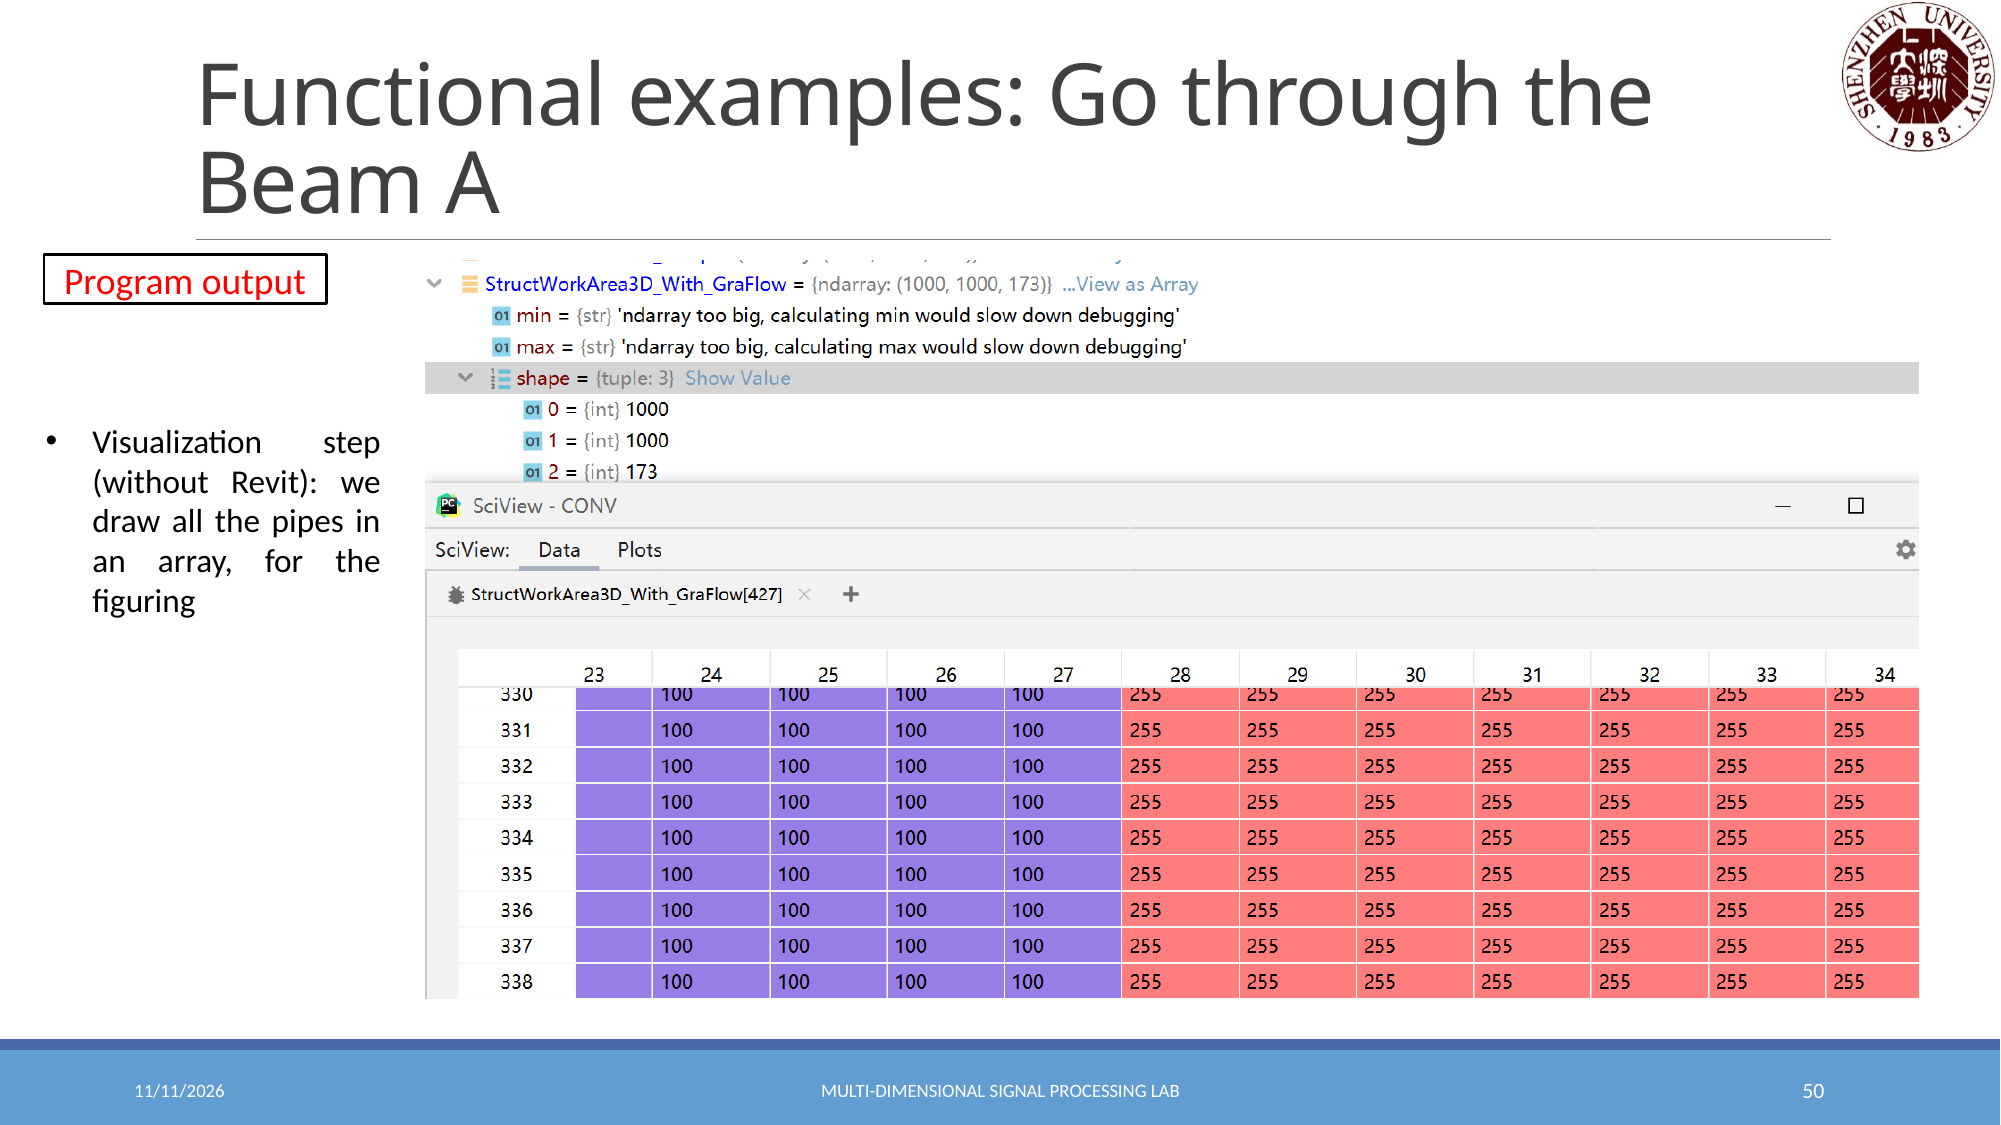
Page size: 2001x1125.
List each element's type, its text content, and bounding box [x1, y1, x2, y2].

text_box Visualization step (without Revit): we draw all the pipes in an array, for the figuring [30, 412, 396, 627]
picture [424, 260, 1919, 999]
text_box Program output [43, 253, 328, 305]
footer Multi-Dimensional Signal Processing Lab [604, 1059, 1396, 1120]
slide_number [119, 1059, 525, 1120]
title Functional examples: Go through the Beam A [180, 47, 1830, 239]
slide_number 50 [1624, 1059, 1840, 1120]
picture [1839, 0, 1997, 154]
